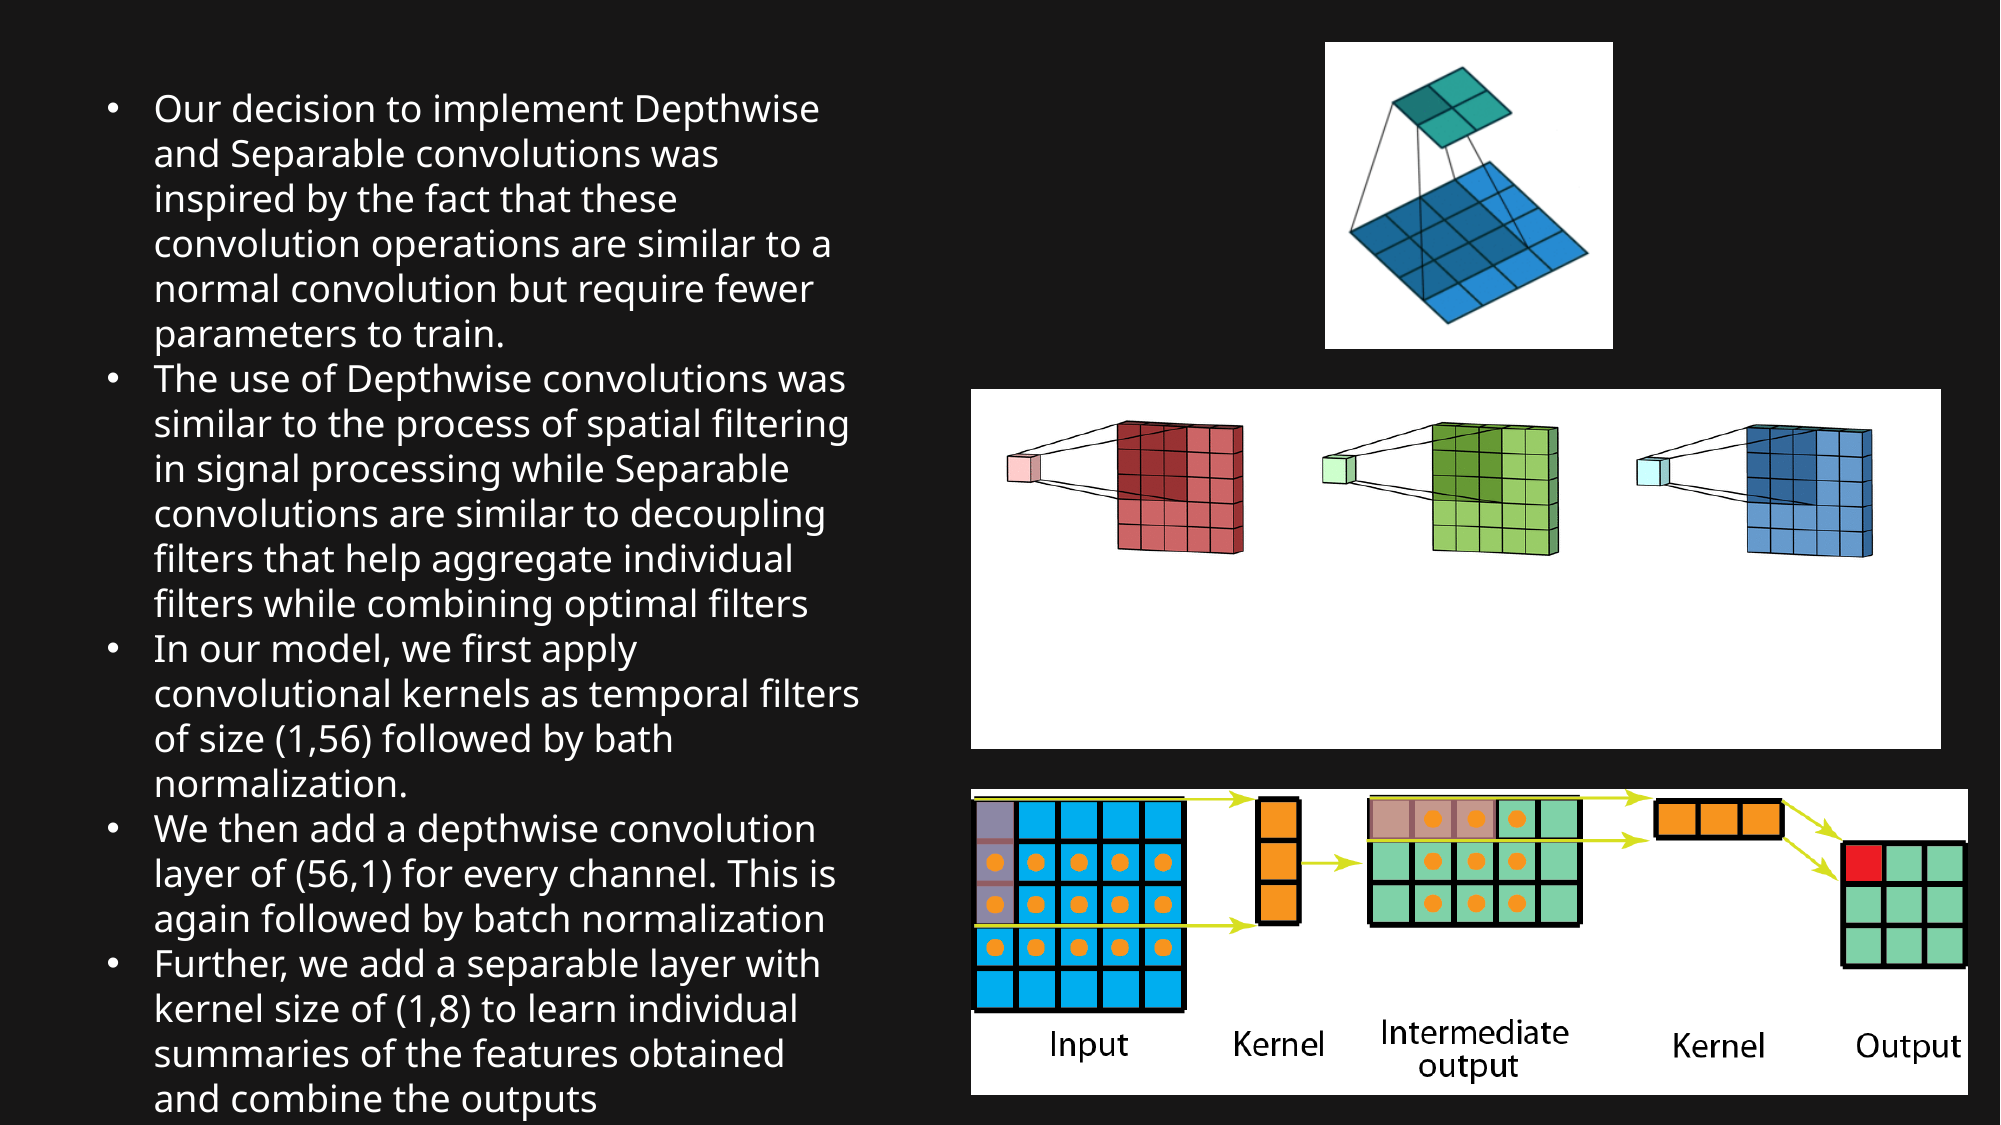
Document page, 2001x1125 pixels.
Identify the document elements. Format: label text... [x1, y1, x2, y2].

picture [1325, 41, 1614, 349]
picture [970, 389, 1942, 749]
text_box Our decision to implement Depthwise and Separable convolutions was inspired by the fact that these convolution operations are similar to a normal convolution but require fewer parameters to train. The use of Depthwise convolutions was similar to the process of spatial filtering in signal processing while Separable convolutions are similar to decoupling filters that help aggregate individual filters while combining optimal filters In our model, we first apply convolutional kernels as temporal filters of size (1,56) followed by bath normalization. We then add a depthwise convolution layer of (56,1) for every channel. This is again followed by batch normalization Further, we add a separable layer with kernel size of (1,8) to learn individual summaries of the features obtained and combine the outputs [91, 77, 877, 1125]
picture [970, 789, 1968, 1095]
